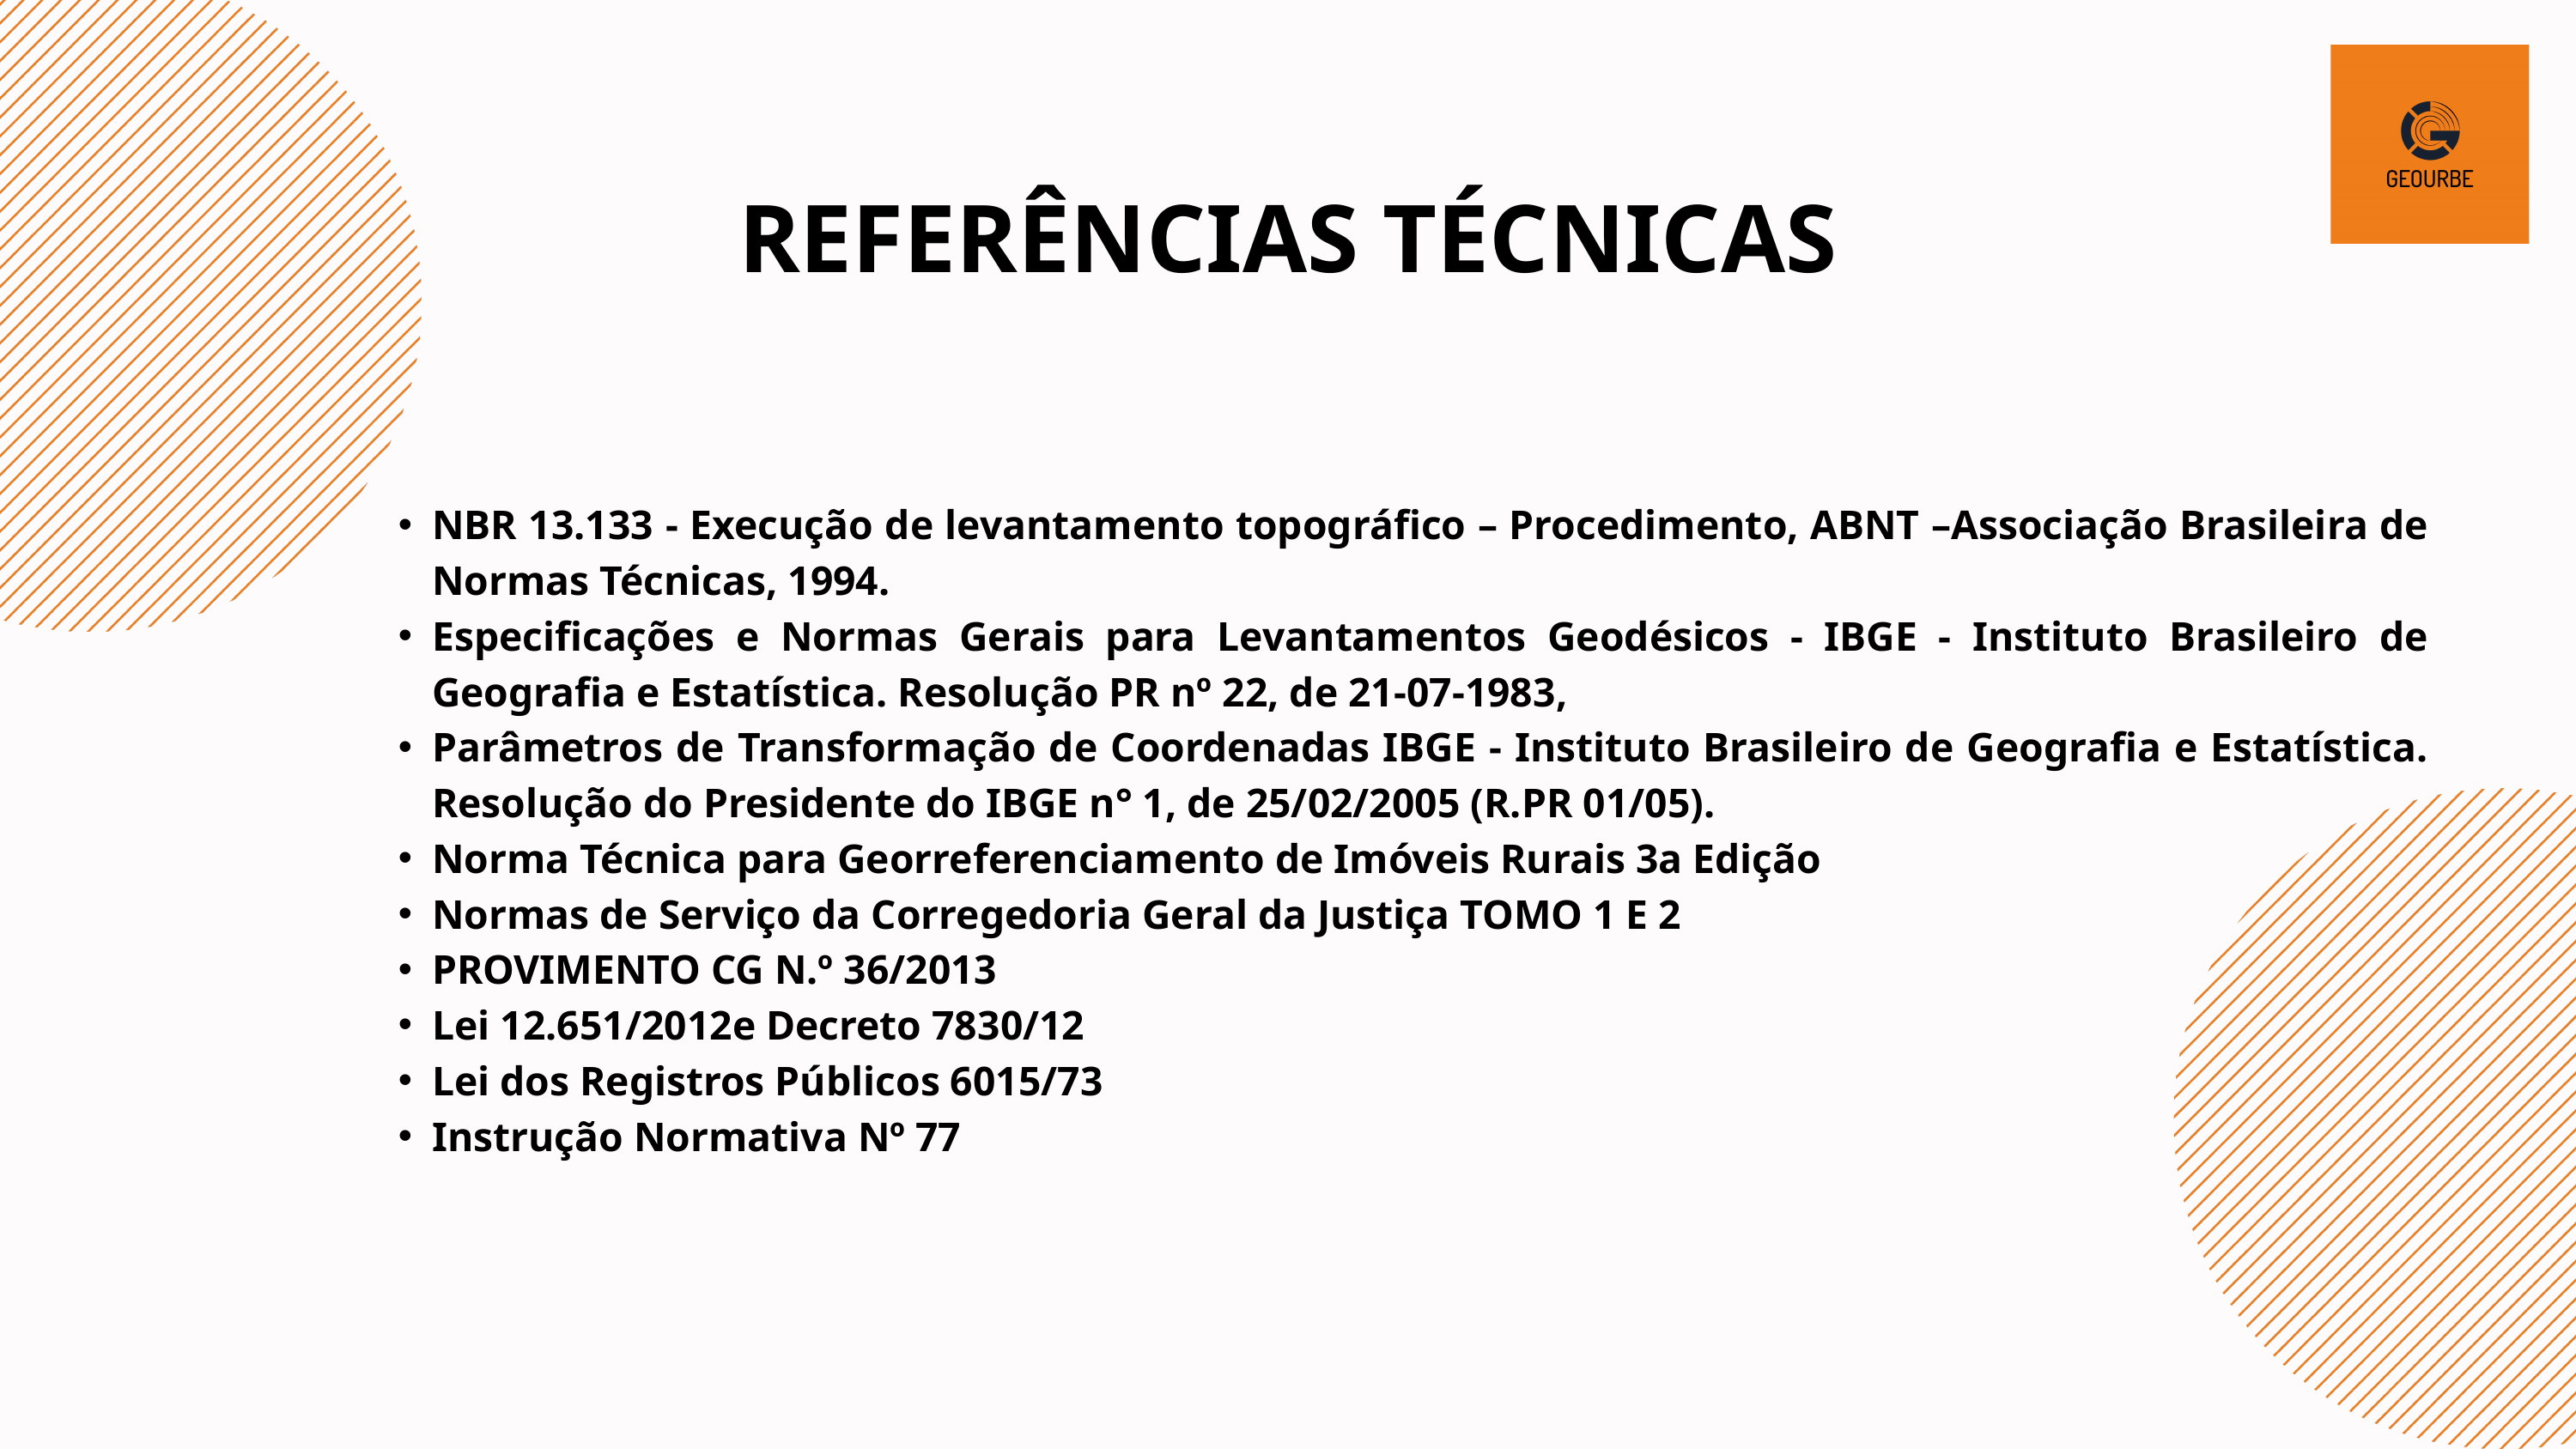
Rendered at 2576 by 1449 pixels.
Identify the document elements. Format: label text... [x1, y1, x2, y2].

text_box [0, 0, 422, 632]
text_box REFERÊNCIAS TÉCNICAS [645, 161, 1931, 292]
text_box [2330, 45, 2530, 244]
text_box [2173, 788, 2576, 1449]
text_box NBR 13.133 - Execução de levantamento topográfico – Procedimento, ABNT –Associação Brasileira de Normas Técnicas, 1994. Especificações e Normas Gerais para Levantamentos Geodésicos - IBGE - Instituto Brasileiro de Geografia e Estatística. Resolução PR nº 22, de 21-07-1983, Parâmetros de Transformação de Coordenadas IBGE - Instituto Brasileiro de Geografia e Estatística. Resolução do Presidente do IBGE n° 1, de 25/02/2005 (R.PR 01/05). Norma Técnica para Georreferenciamento de Imóveis Rurais 3a Edição Normas de Serviço da Corregedoria Geral da Justiça TOMO 1 E 2 PROVIMENTO CG N.º 36/2013 Lei 12.651/2012e Decreto 7830/12 Lei dos Registros Públicos 6015/73 Instrução Normativa Nº 77 [364, 492, 2430, 1215]
